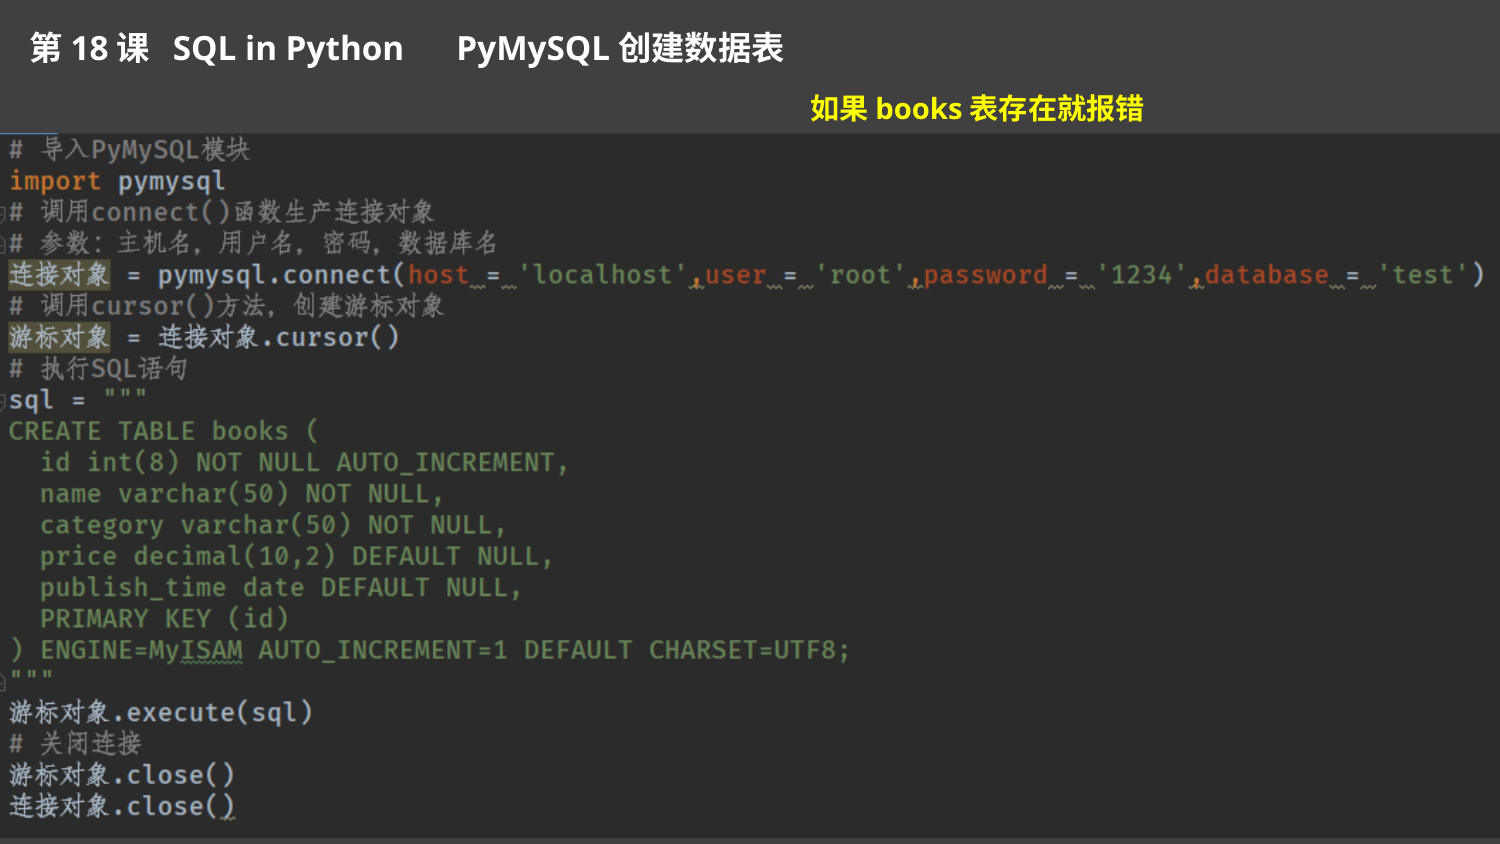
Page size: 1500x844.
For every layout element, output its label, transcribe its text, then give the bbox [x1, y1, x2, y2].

picture [0, 133, 1500, 839]
text_box 第18课 SQL in Python PyMySQL创建数据表 [14, 20, 845, 80]
text_box 如果books表存在就报错 [717, 82, 1238, 131]
